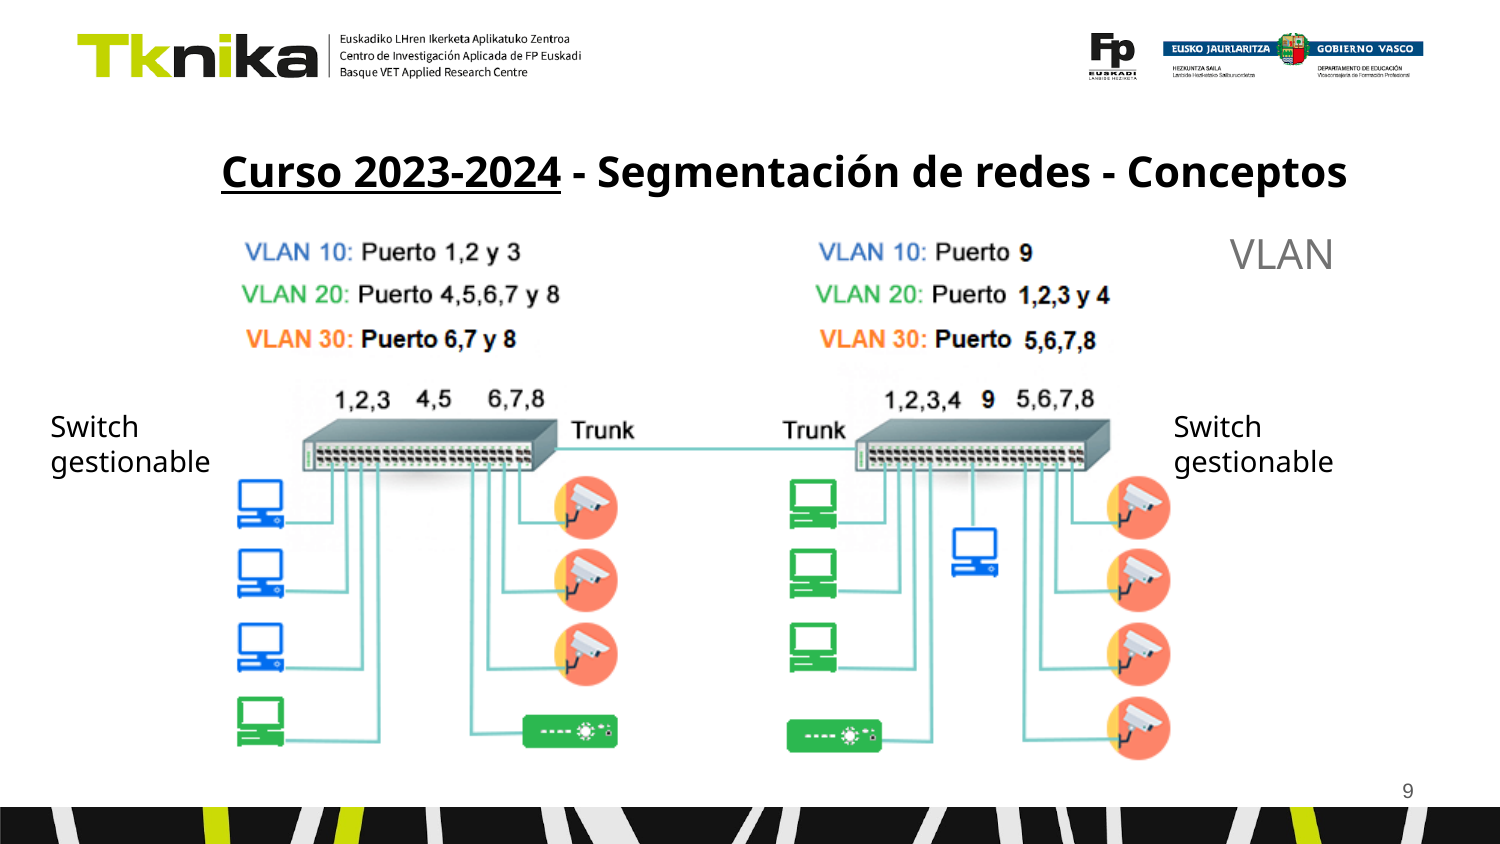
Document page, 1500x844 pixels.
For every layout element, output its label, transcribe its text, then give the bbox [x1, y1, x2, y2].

text_box Switch gestionable [39, 396, 165, 490]
picture [0, 807, 1500, 844]
slide_number ‹#› [1074, 767, 1425, 813]
text_box Switch gestionable [1232, 396, 1362, 490]
picture [76, 32, 1424, 80]
text_box VLAN [1232, 216, 1425, 289]
title Curso 2023-2024 - Segmentación de redes - Conceptos [97, 138, 1472, 210]
picture [171, 208, 1228, 783]
